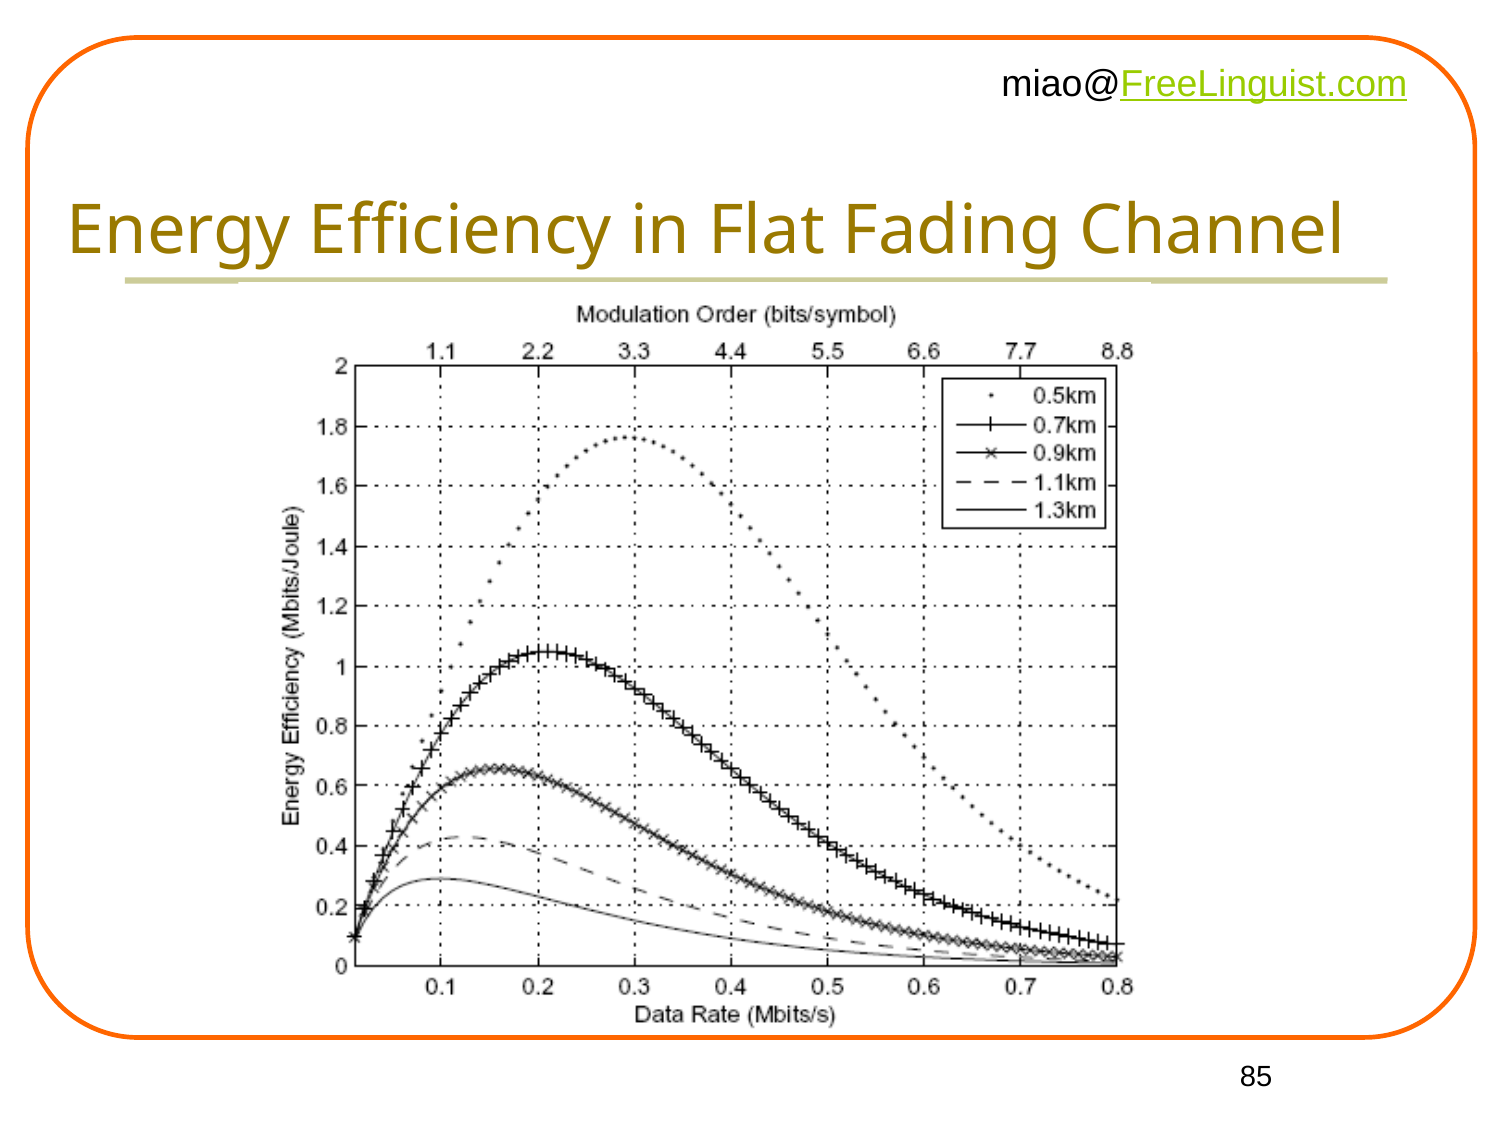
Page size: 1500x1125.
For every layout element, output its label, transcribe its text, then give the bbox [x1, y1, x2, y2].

title Energy Efficiency in Flat Fading Channel [51, 87, 1470, 275]
picture [237, 282, 1152, 1030]
slide_number 85 [1124, 1049, 1388, 1125]
